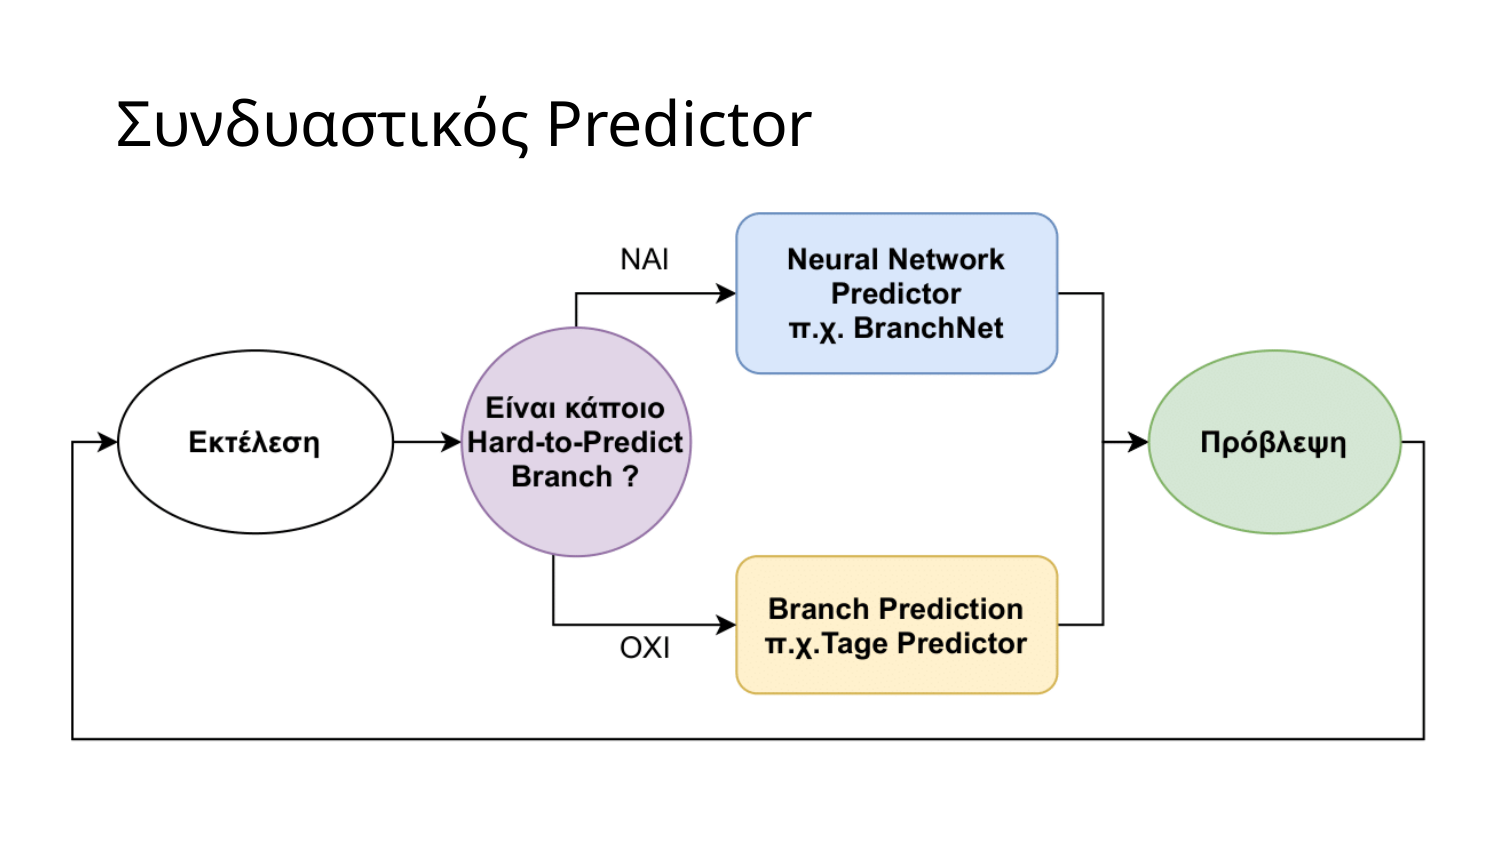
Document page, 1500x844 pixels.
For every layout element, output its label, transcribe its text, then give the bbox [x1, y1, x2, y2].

picture [53, 210, 1447, 763]
title Συνδυαστικός Predictor [101, 2, 878, 174]
